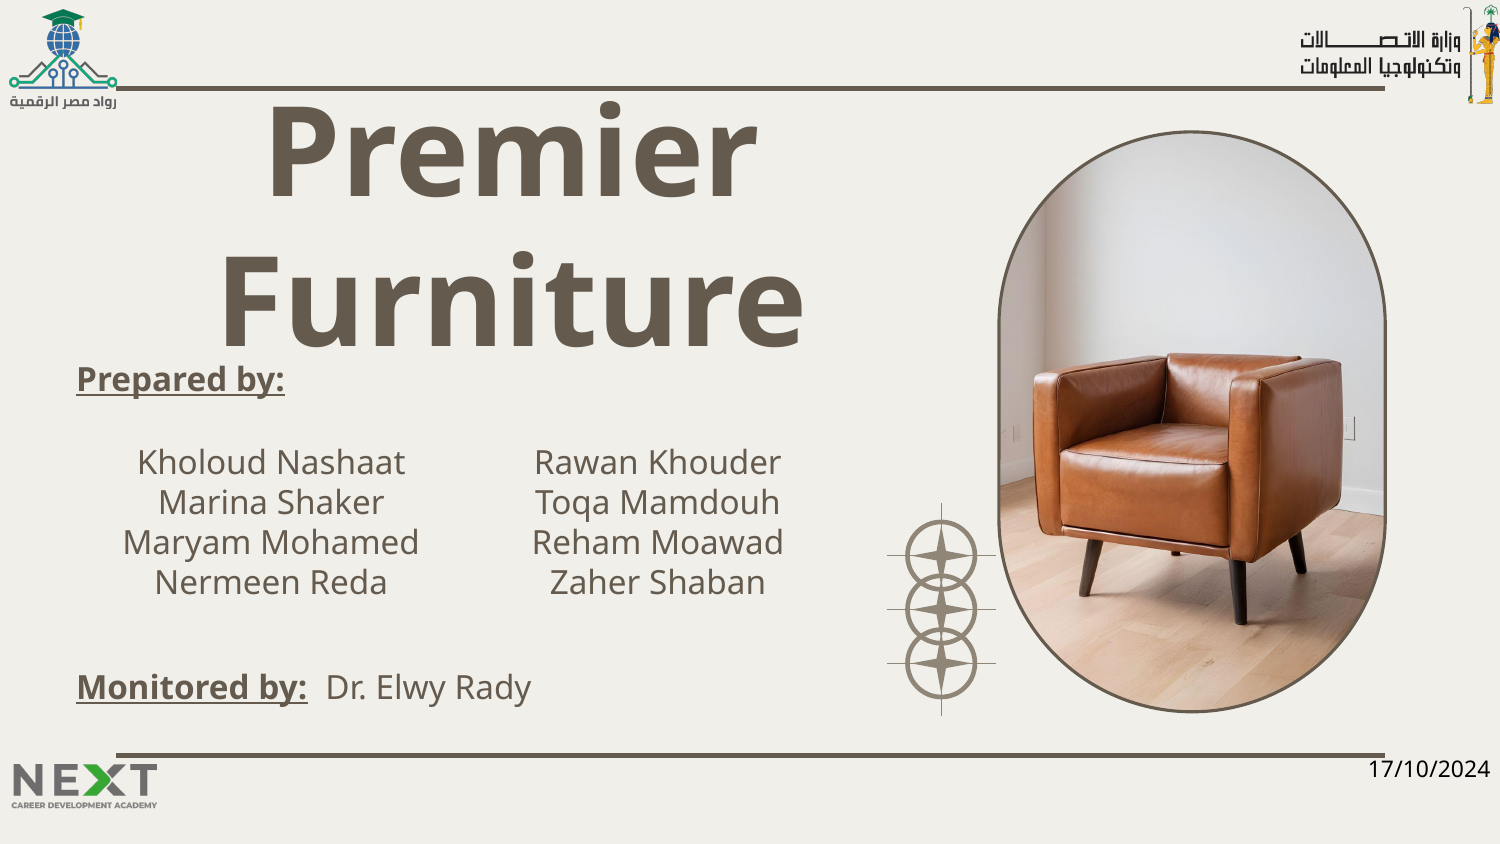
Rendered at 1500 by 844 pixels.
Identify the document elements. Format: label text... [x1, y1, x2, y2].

text_box Prepared by: [61, 350, 831, 405]
subtitle 17/10/2024 [1189, 764, 1491, 772]
picture [8, 764, 157, 810]
picture [8, 9, 118, 109]
picture [998, 131, 1386, 712]
title Premier Furniture [0, 26, 1047, 417]
picture [1301, 3, 1500, 104]
text_box Monitored by: Dr. Elwy Rady [61, 658, 631, 714]
subtitle Kholoud Nashaat Marina Shaker Maryam Mohamed Nermeen Reda Rawan Khouder Toqa Mamdouh Reham Moawad Zaher Shaban [63, 426, 867, 494]
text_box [886, 502, 996, 717]
